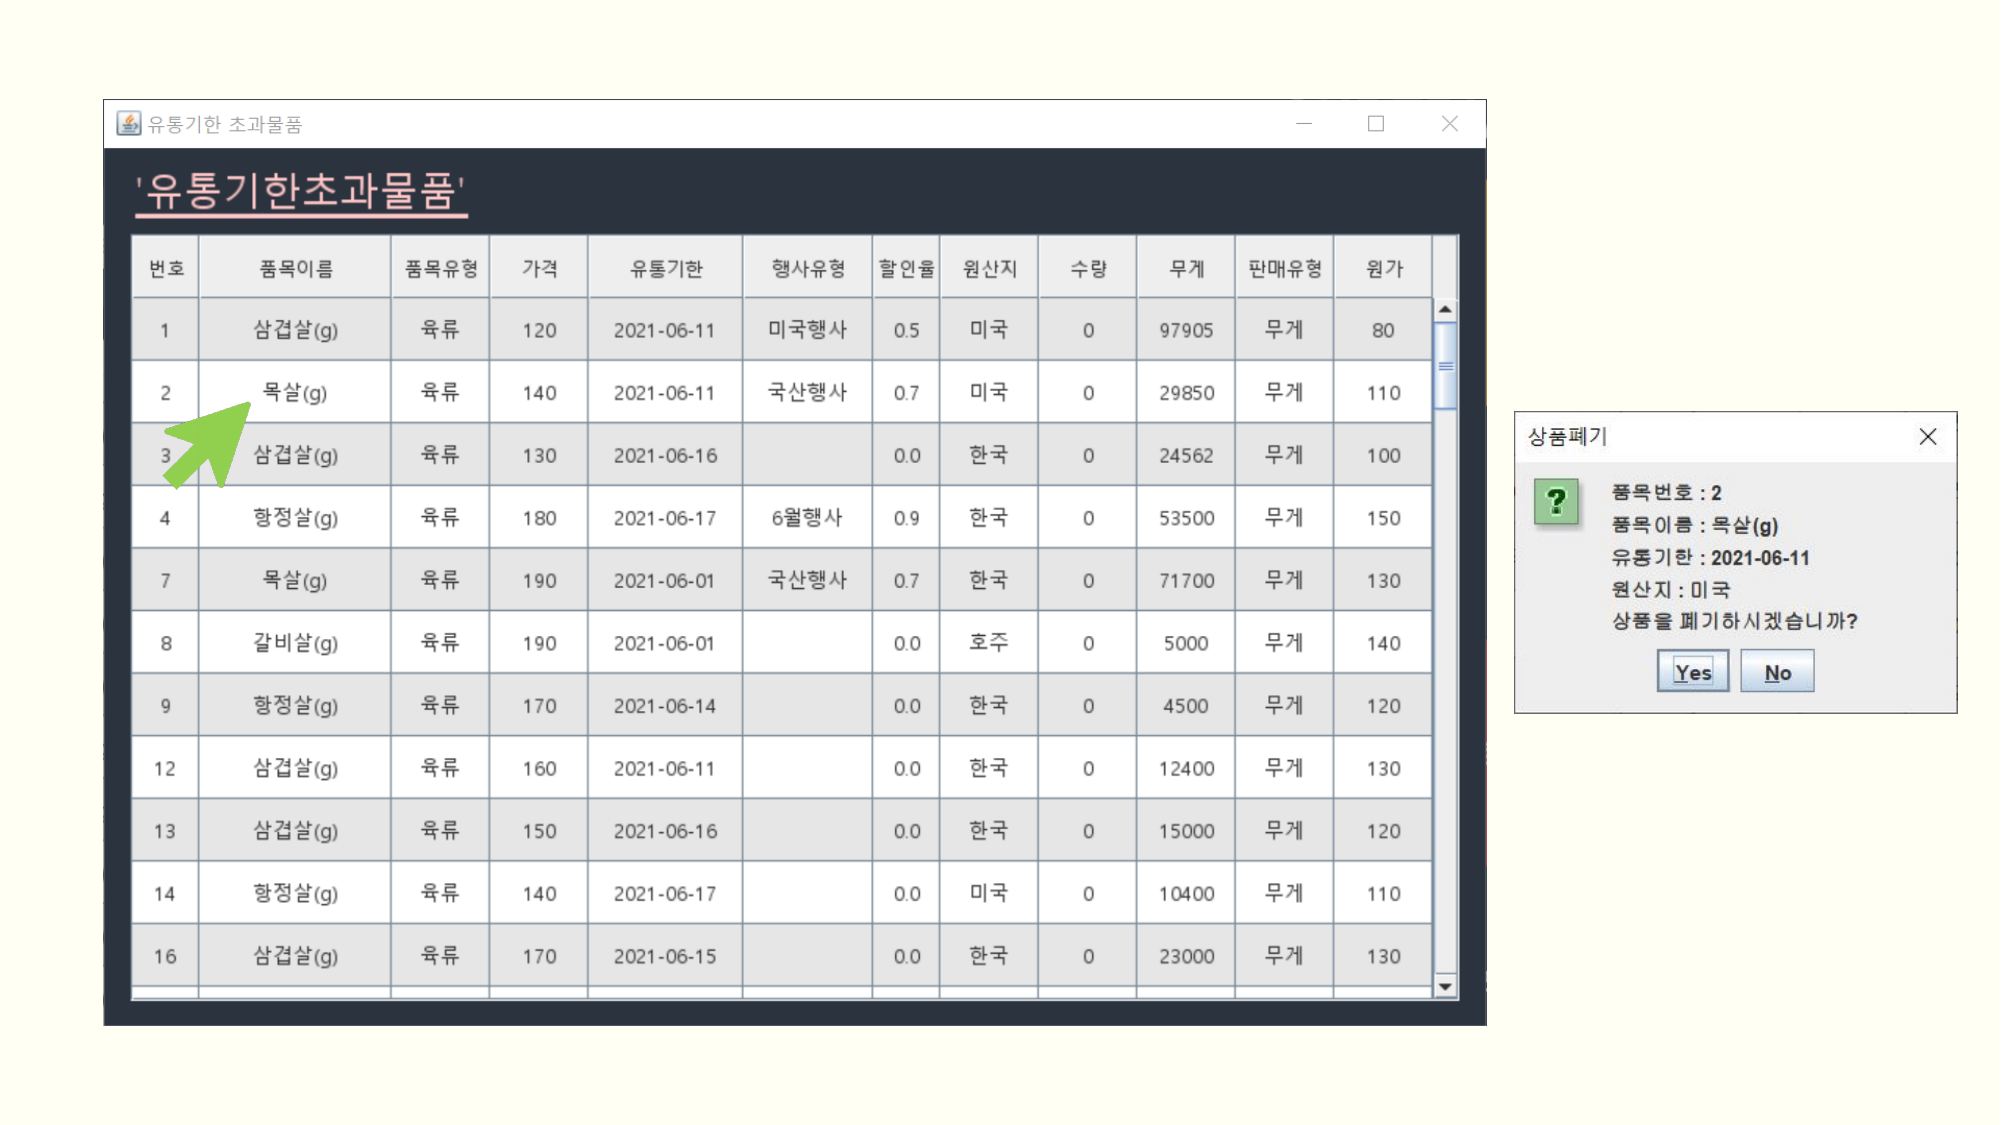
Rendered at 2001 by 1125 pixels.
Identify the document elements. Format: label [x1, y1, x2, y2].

picture [1514, 411, 1958, 714]
picture [103, 99, 1487, 1026]
